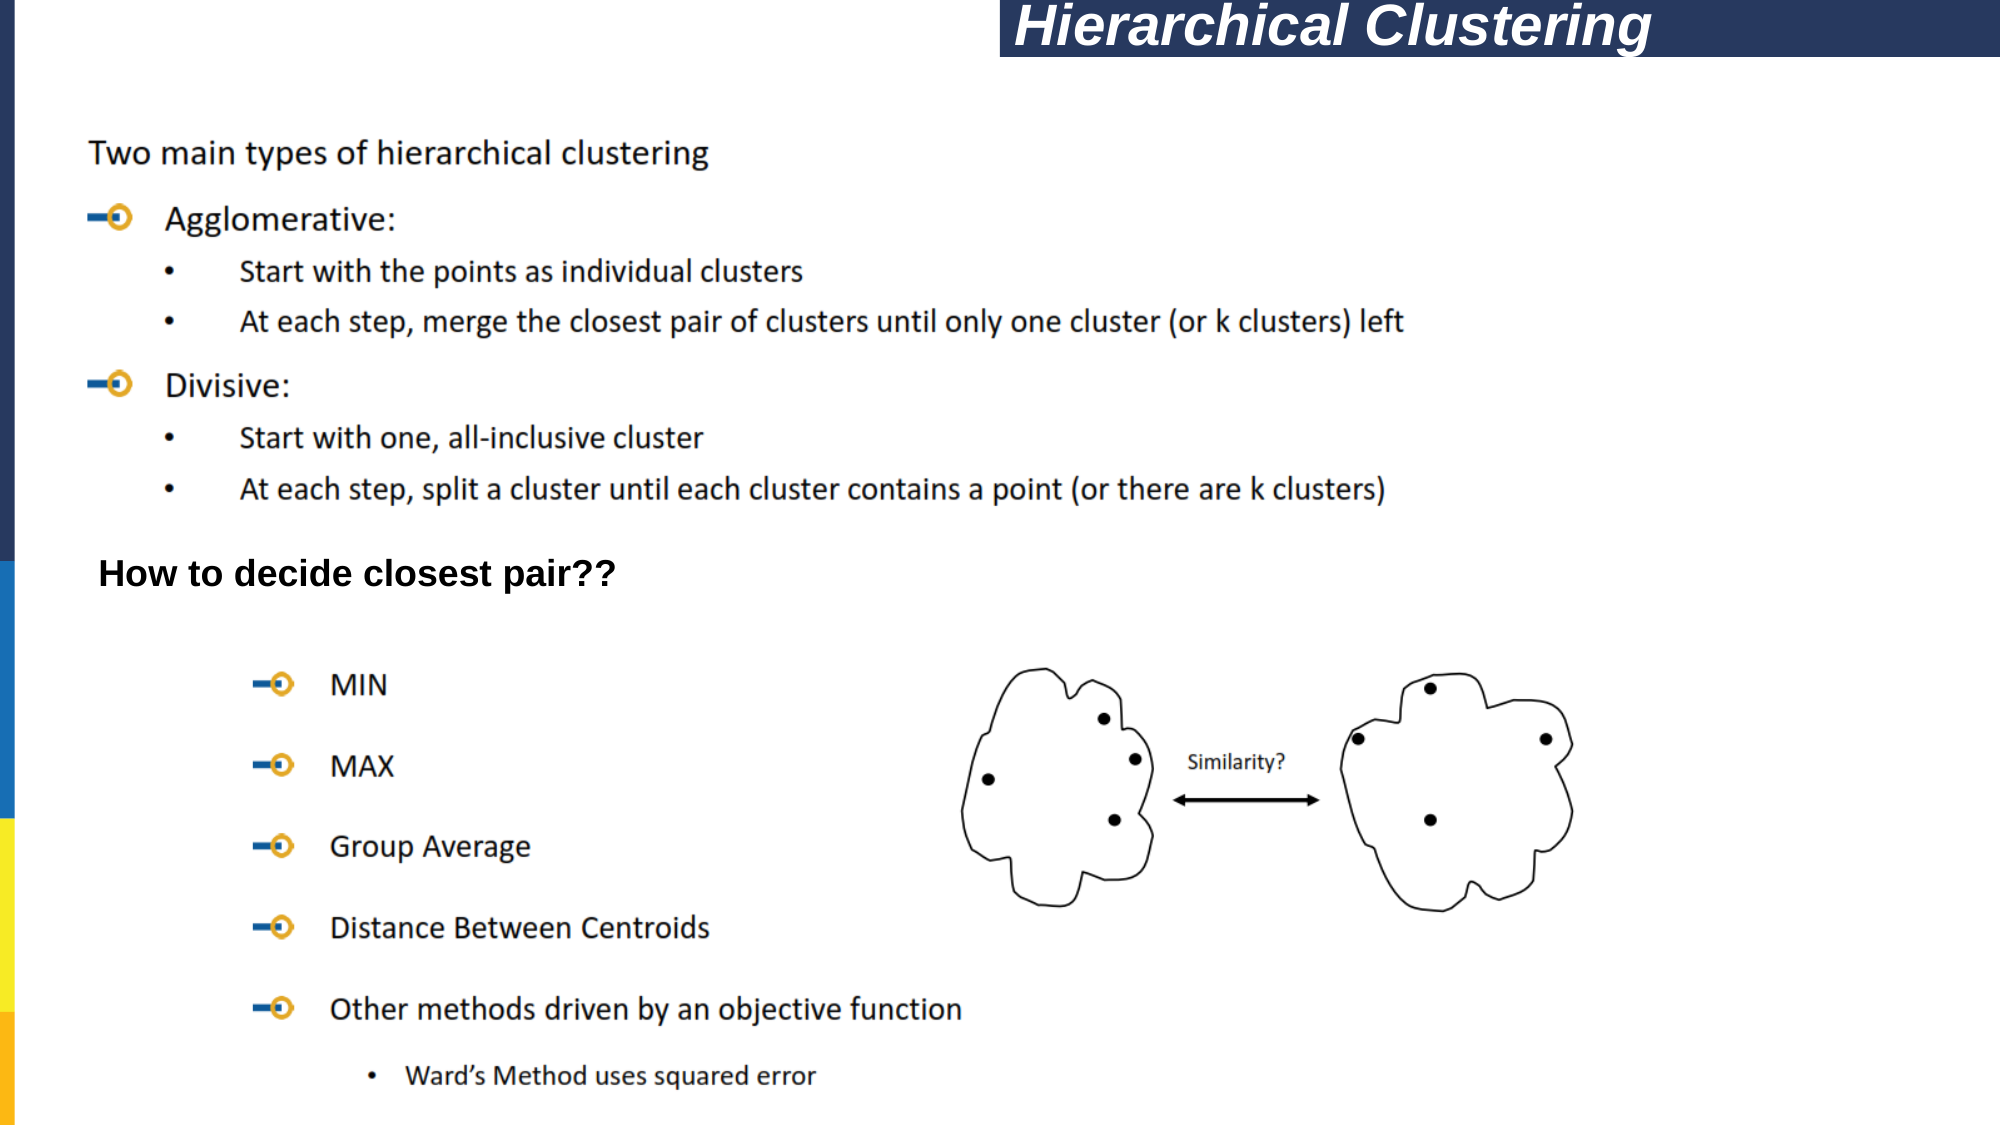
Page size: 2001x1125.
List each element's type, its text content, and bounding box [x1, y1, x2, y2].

text_box Hierarchical Clustering [999, 0, 2000, 102]
picture [243, 594, 1597, 1105]
text_box How to decide closest pair?? [83, 541, 633, 602]
picture [80, 126, 1423, 522]
